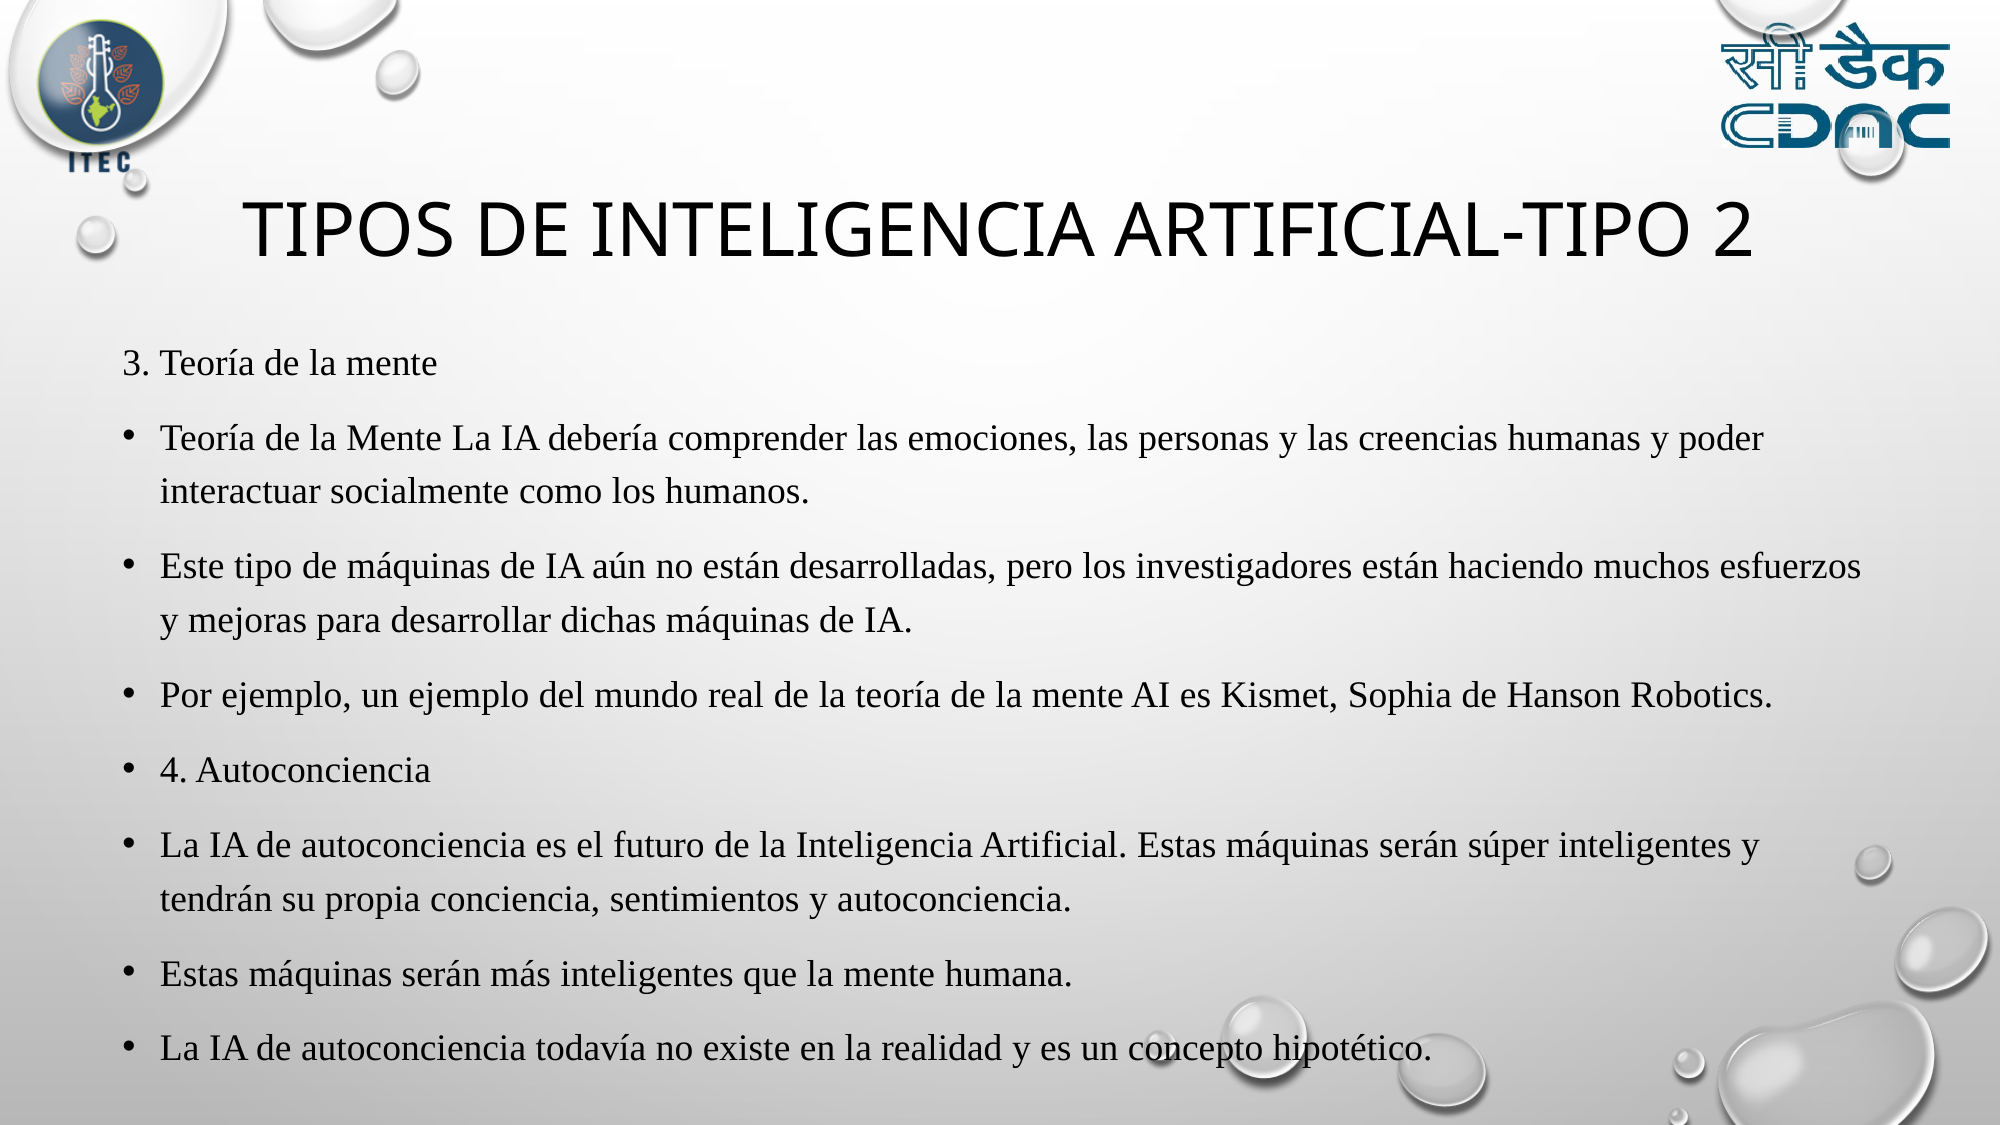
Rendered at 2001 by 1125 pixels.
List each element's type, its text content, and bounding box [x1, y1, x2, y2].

title TIPOS DE INTELIGENCIA ARTIFICIAL-TIPO 2 [149, 101, 1851, 364]
list 3. Teoría de la mente Teoría de la Mente La IA debería comprender las emociones, las personas y las creencias humanas y poder interactuar socialmente como los humanos. Este tipo de máquinas de IA aún no están desarrolladas, pero los investigadores están haciendo muchos esfuerzos y mejoras para desarrollar dichas máquinas de IA. Por ejemplo, un ejemplo del mundo real de la teoría de la mente AI es Kismet, Sophia de Hanson Robotics. 4. Autoconciencia La IA de autoconciencia es el futuro de la Inteligencia Artificial. Estas máquinas serán súper inteligentes y tendrán su propia conciencia, sentimientos y autoconciencia. Estas máquinas serán más inteligentes que la mente humana. La IA de autoconciencia todavía no existe en la realidad y es un concepto hipotético. [107, 321, 1893, 883]
picture [0, 0, 2000, 1125]
